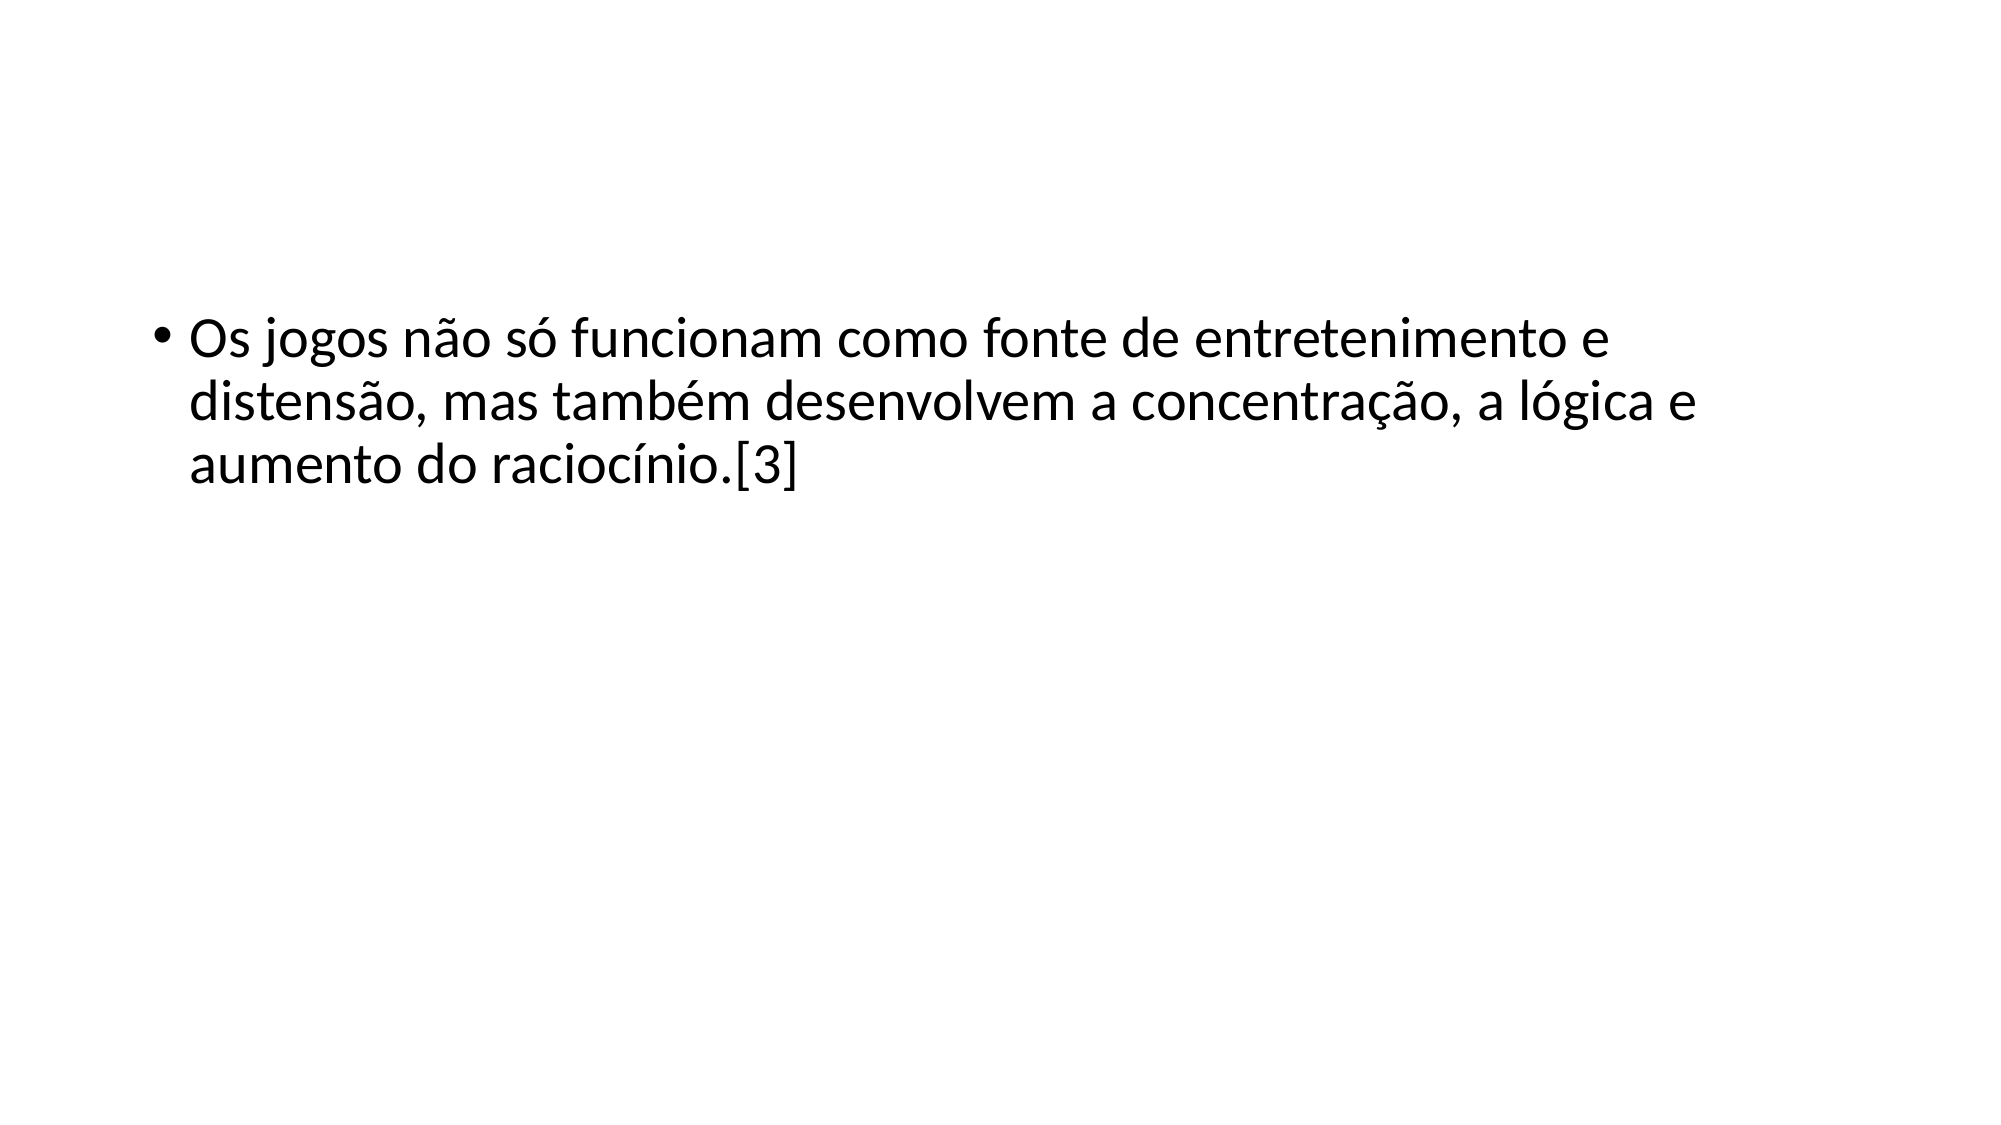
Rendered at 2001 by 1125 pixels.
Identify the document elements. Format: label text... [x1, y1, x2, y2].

list Os jogos não só funcionam como fonte de entretenimento e distensão, mas também desenvolvem a concentração, a lógica e aumento do raciocínio.[3] [137, 299, 1863, 1014]
